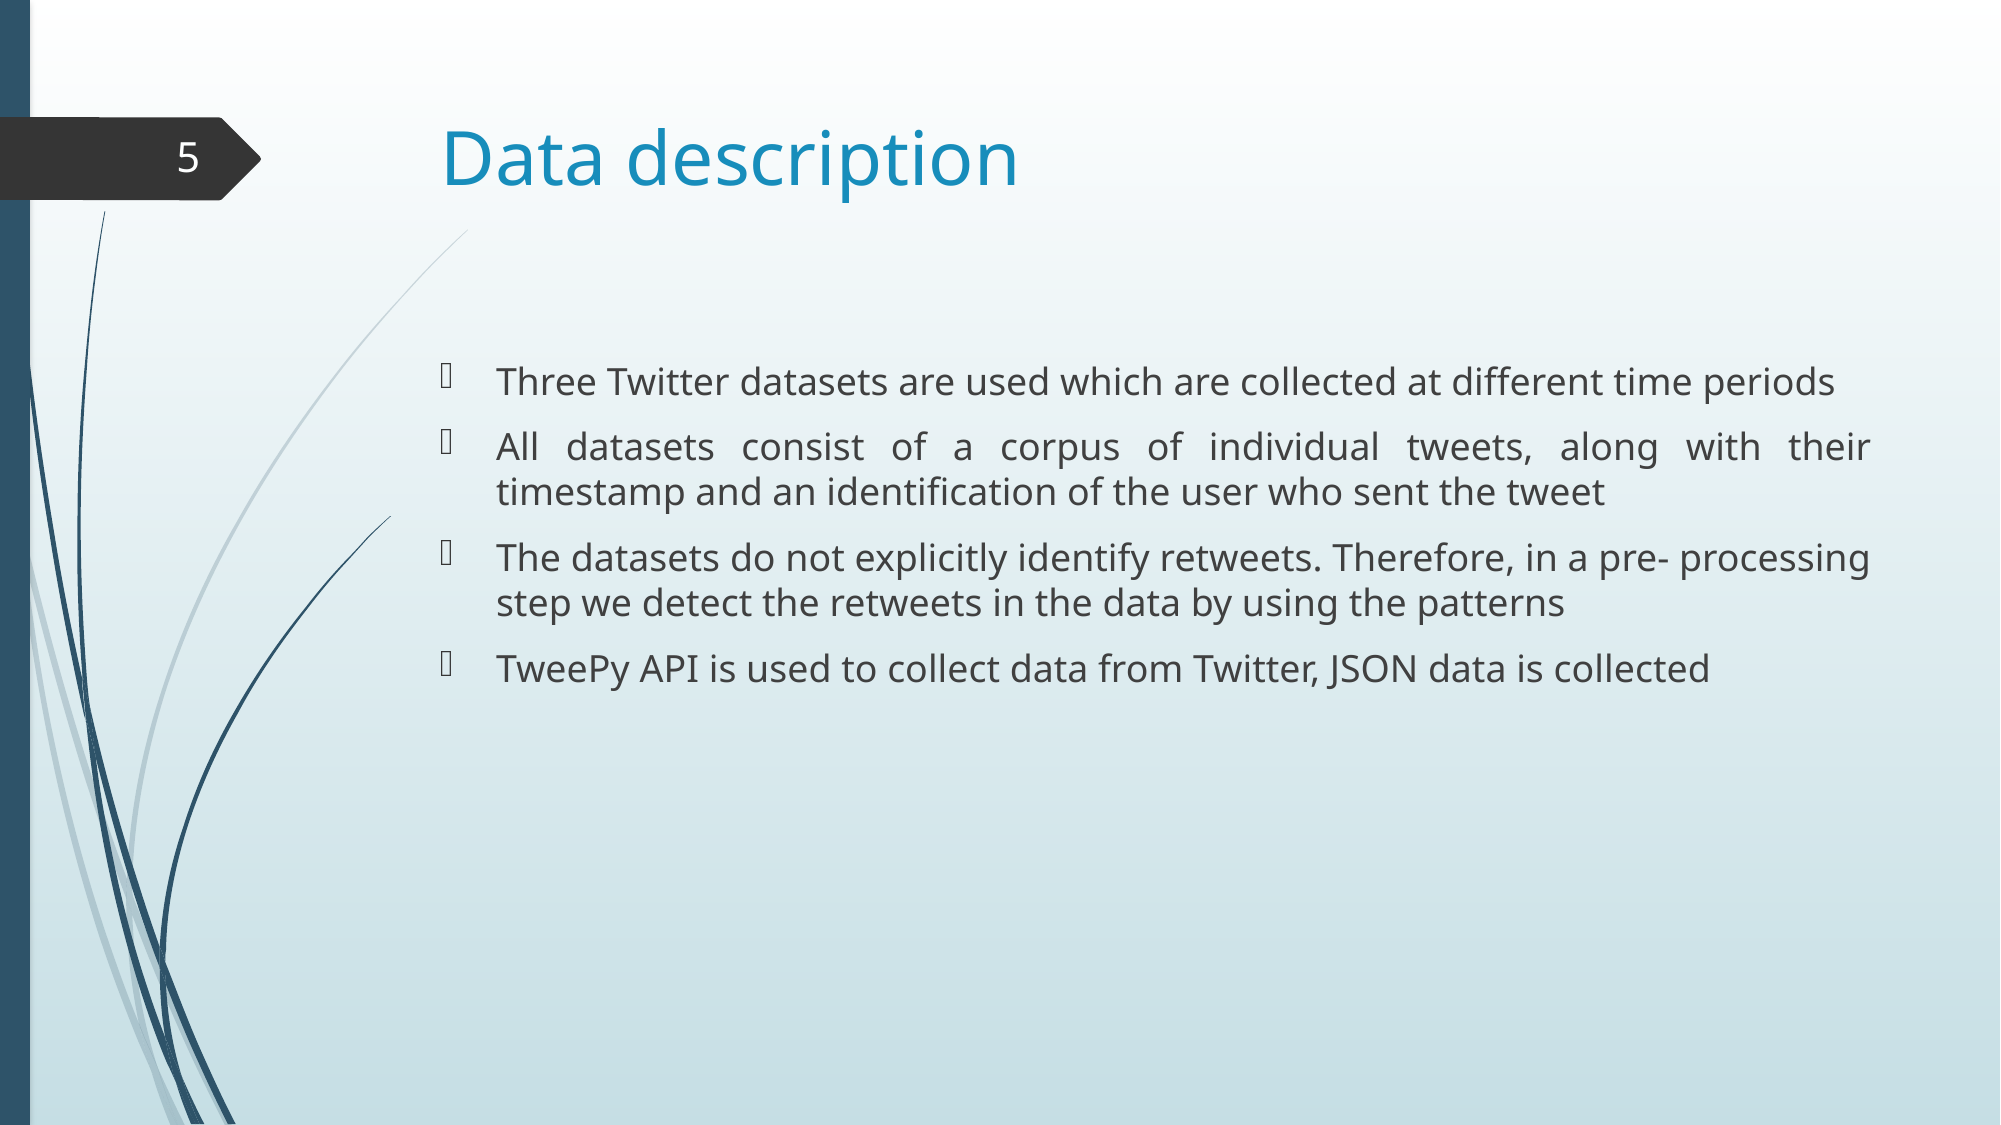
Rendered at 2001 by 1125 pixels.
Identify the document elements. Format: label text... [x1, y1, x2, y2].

list Three Twitter datasets are used which are collected at different time periods All datasets consist of a corpus of individual tweets, along with their timestamp and an identification of the user who sent the tweet The datasets do not explicitly identify retweets. Therefore, in a pre- processing step we detect the retweets in the data by using the patterns TweePy API is used to collect data from Twitter, JSON data is collected [424, 350, 1888, 970]
title Data description [425, 102, 1888, 313]
slide_number 5 [87, 129, 216, 190]
